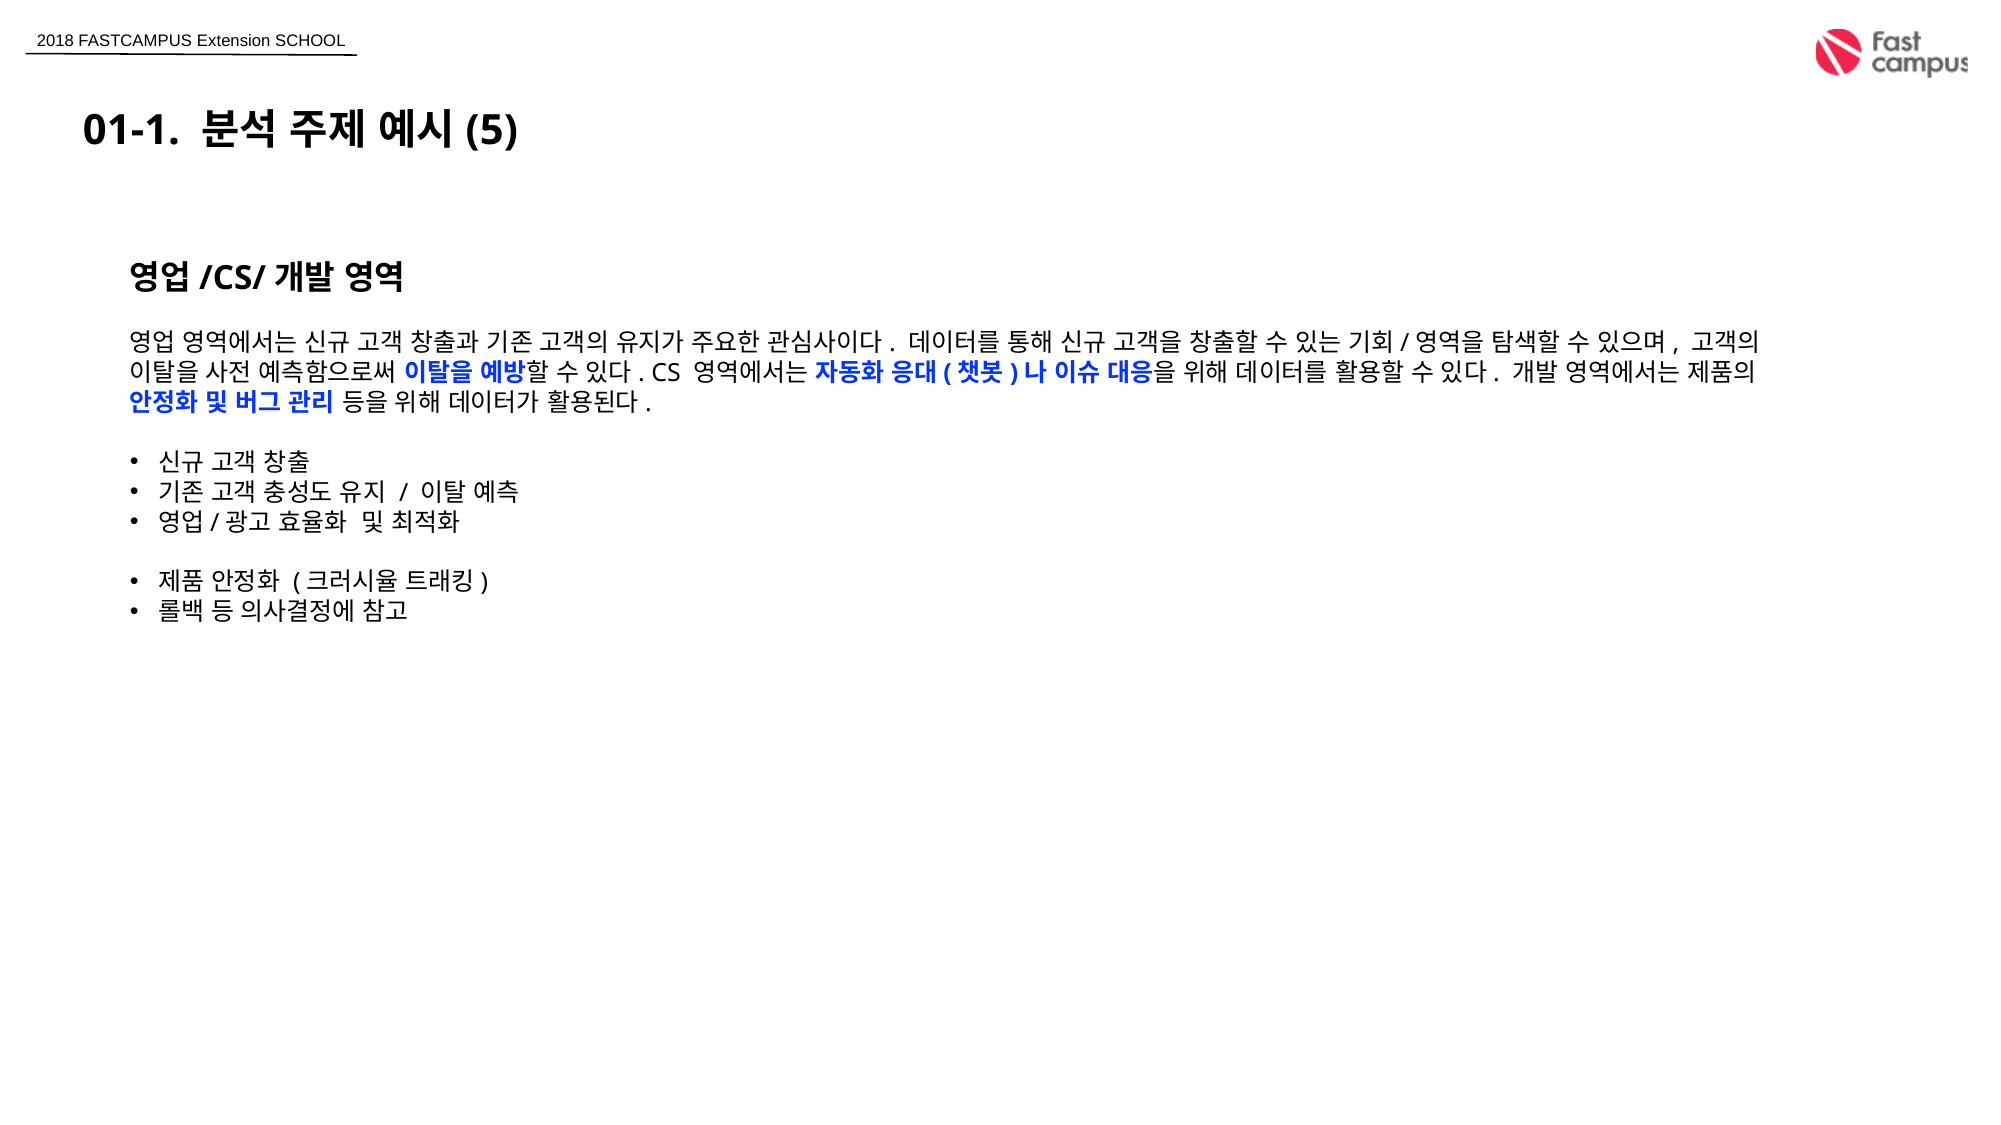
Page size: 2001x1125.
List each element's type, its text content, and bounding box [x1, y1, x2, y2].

text_box 영업/CS/개발 영역 영업 영역에서는 신규 고객 창출과 기존 고객의 유지가 주요한 관심사이다. 데이터를 통해 신규 고객을 창출할 수 있는 기회/영역을 탐색할 수 있으며, 고객의 이탈을 사전 예측함으로써 이탈을 예방할 수 있다. CS 영역에서는 자동화 응대(챗봇)나 이슈 대응을 위해 데이터를 활용할 수 있다. 개발 영역에서는 제품의 안정화 및 버그 관리 등을 위해 데이터가 활용된다. 신규 고객 창출 기존 고객 충성도 유지 / 이탈 예측 영업/광고 효율화 및 최적화 제품 안정화 (크러시율 트래킹) 롤백 등 의사결정에 참고 [115, 249, 1809, 634]
text_box 01-1. 분석 주제 예시(5) [68, 95, 1198, 261]
